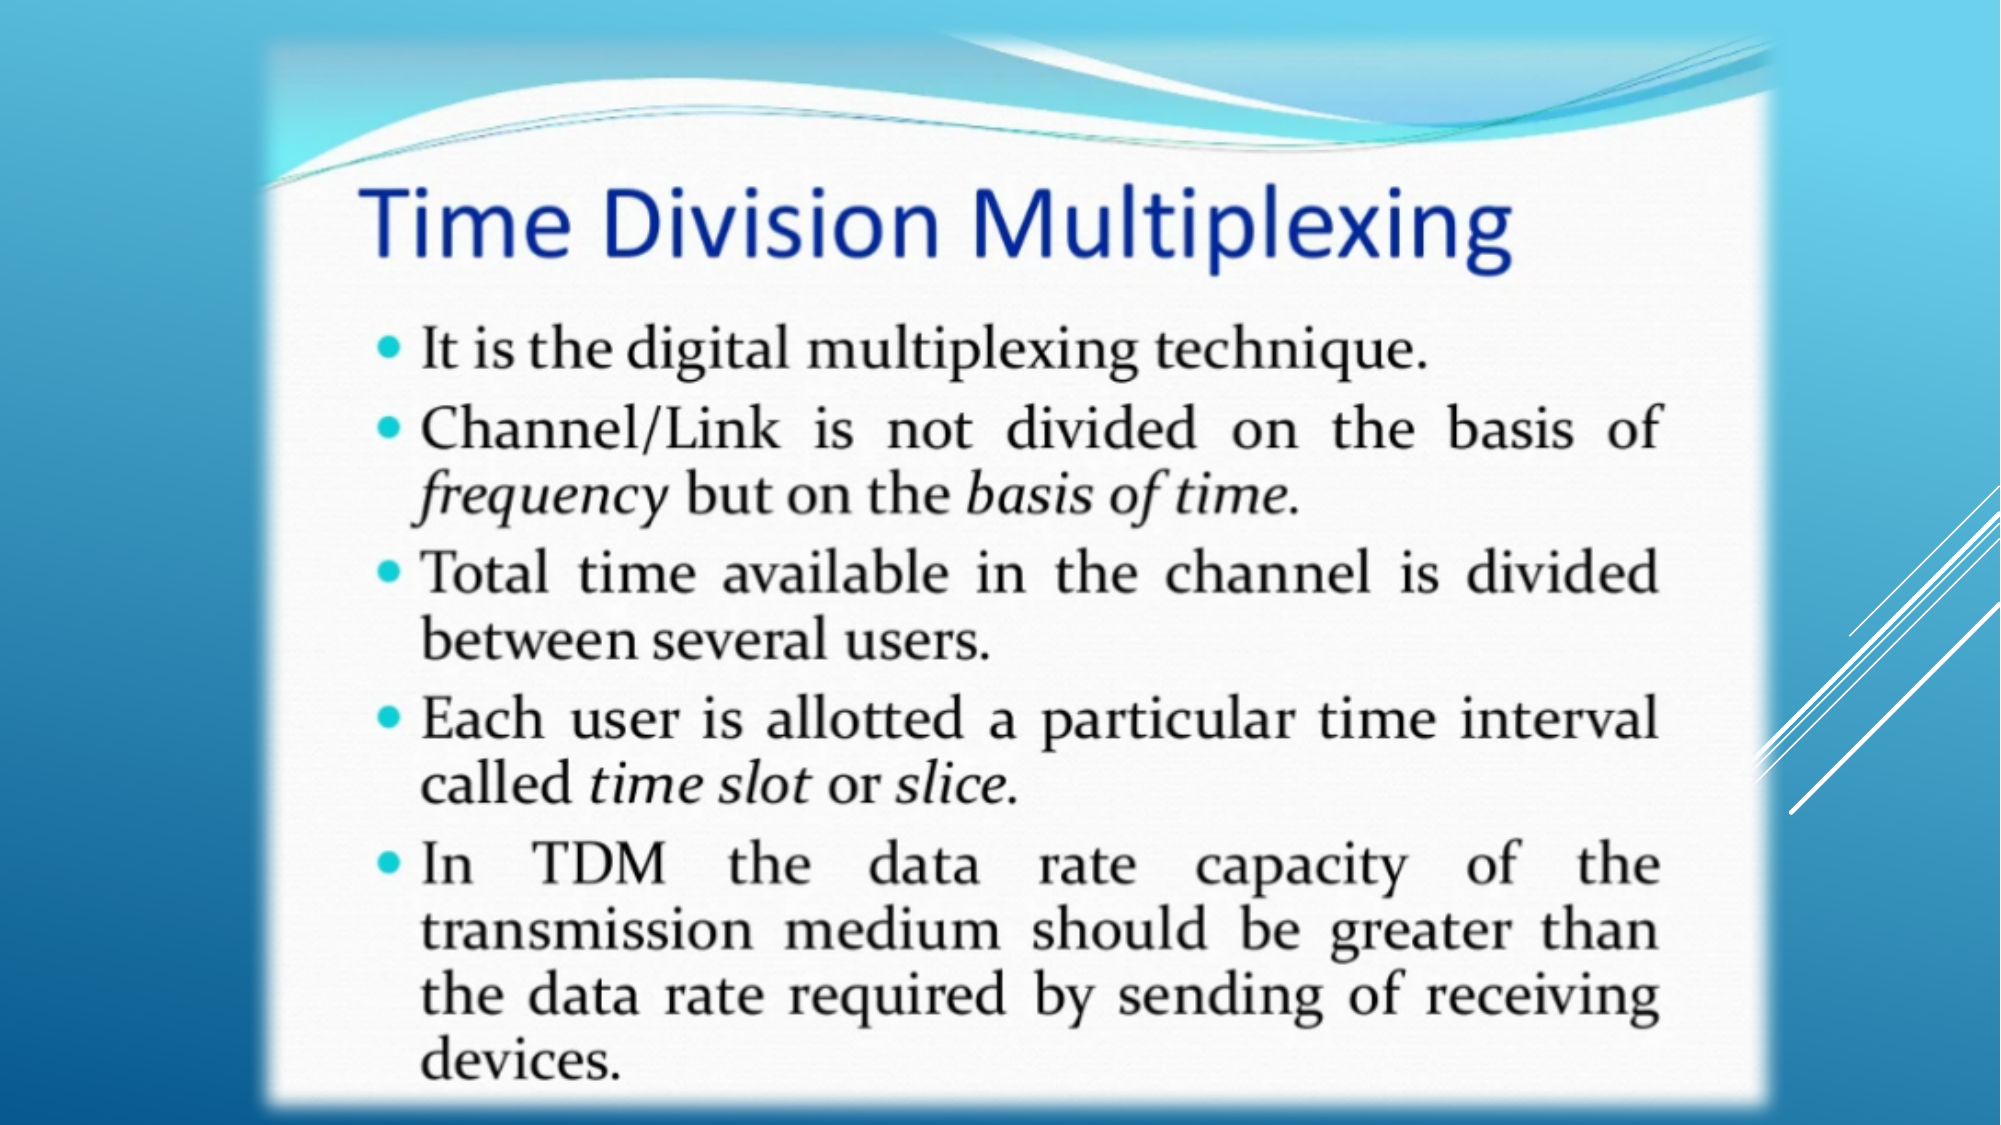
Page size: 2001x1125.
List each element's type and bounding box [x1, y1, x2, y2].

picture [248, 25, 1786, 1125]
